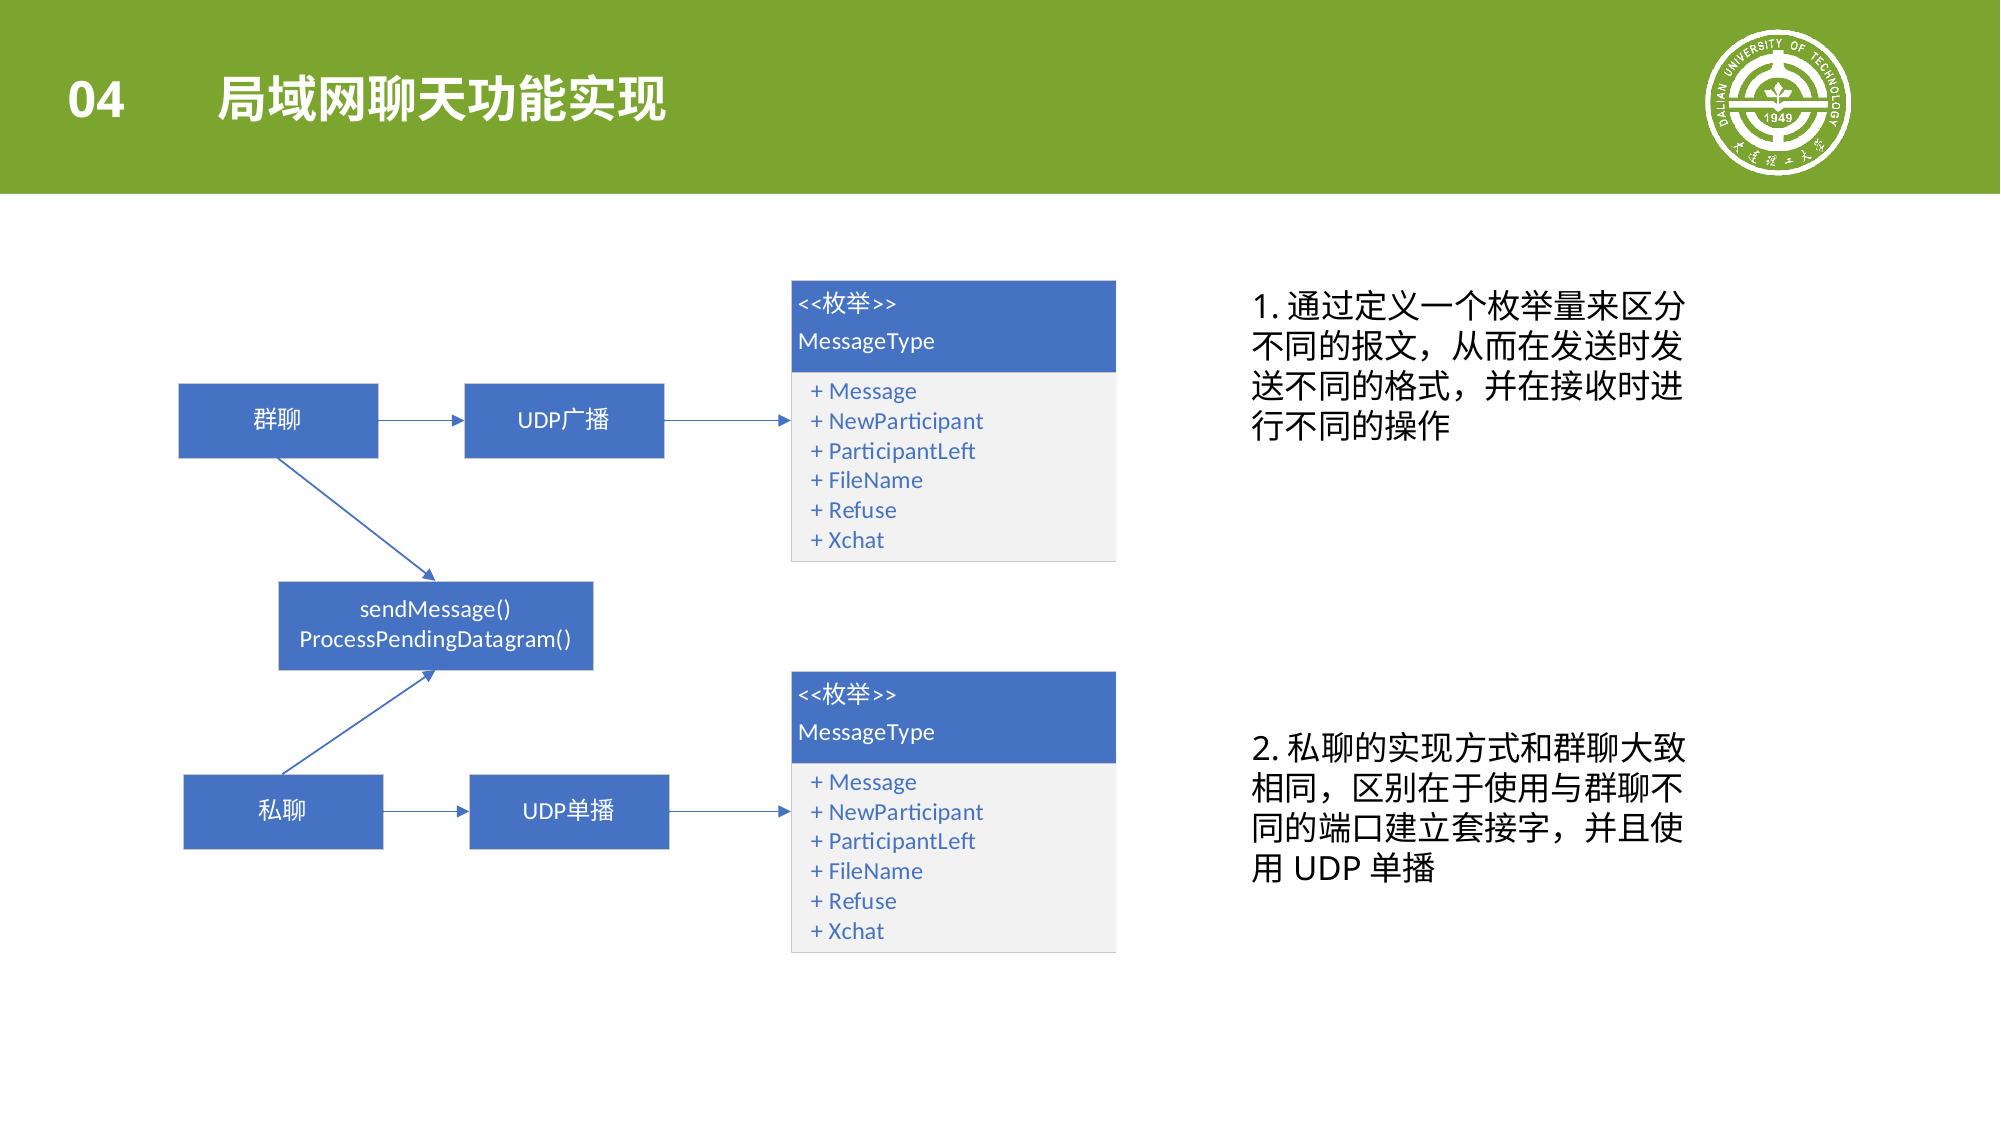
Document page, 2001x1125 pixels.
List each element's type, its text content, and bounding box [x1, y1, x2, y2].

text_box 2.私聊的实现方式和群聊大致相同，区别在于使用与群聊不同的端口建立套接字，并且使用UDP单播 [1237, 720, 1731, 895]
picture [1703, 27, 1852, 176]
text_box 1.通过定义一个枚举量来区分不同的报文，从而在发送时发送不同的格式，并在接收时进行不同的操作 [1237, 277, 1731, 453]
list 04 局域网聊天功能实现 [52, 41, 924, 162]
picture [175, 277, 1117, 959]
